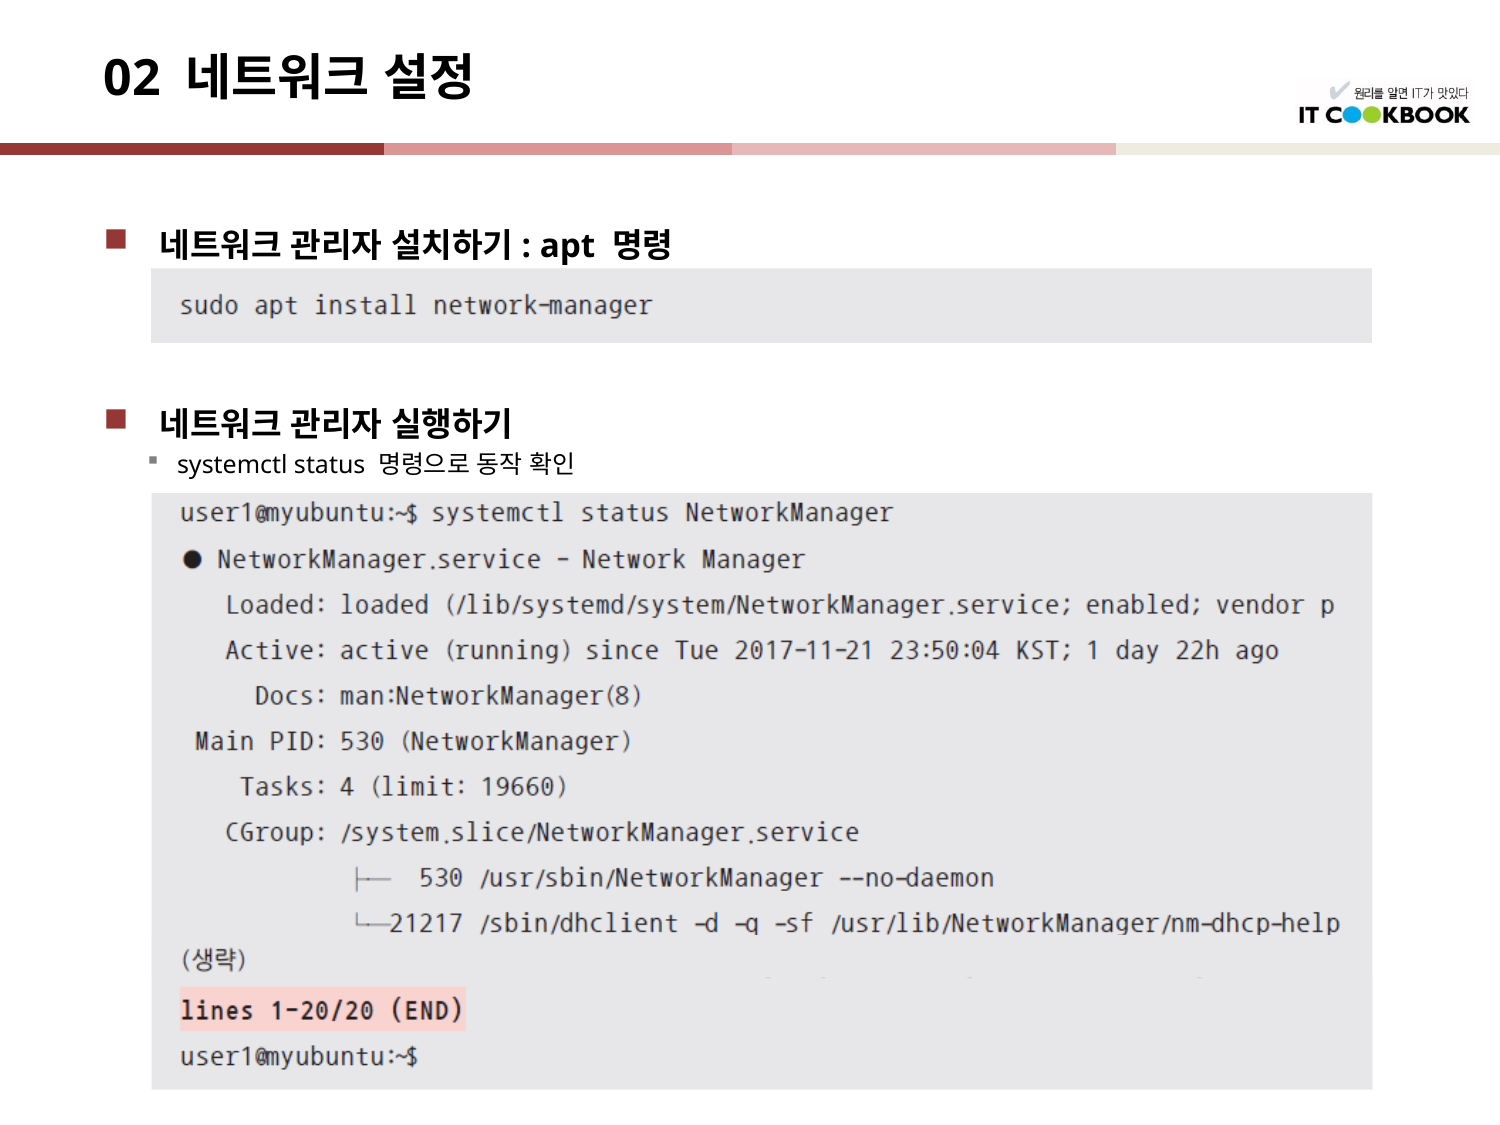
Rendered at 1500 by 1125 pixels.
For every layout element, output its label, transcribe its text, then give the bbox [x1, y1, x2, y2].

picture [151, 266, 1373, 343]
title 02 네트워크 설정 [88, 30, 1330, 121]
list 네트워크 관리자 설치하기: apt 명령 네트워크 관리자 실행하기 systemctl status 명령으로 동작 확인 [88, 196, 1436, 1083]
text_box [146, 492, 1382, 1095]
picture [1295, 78, 1473, 125]
